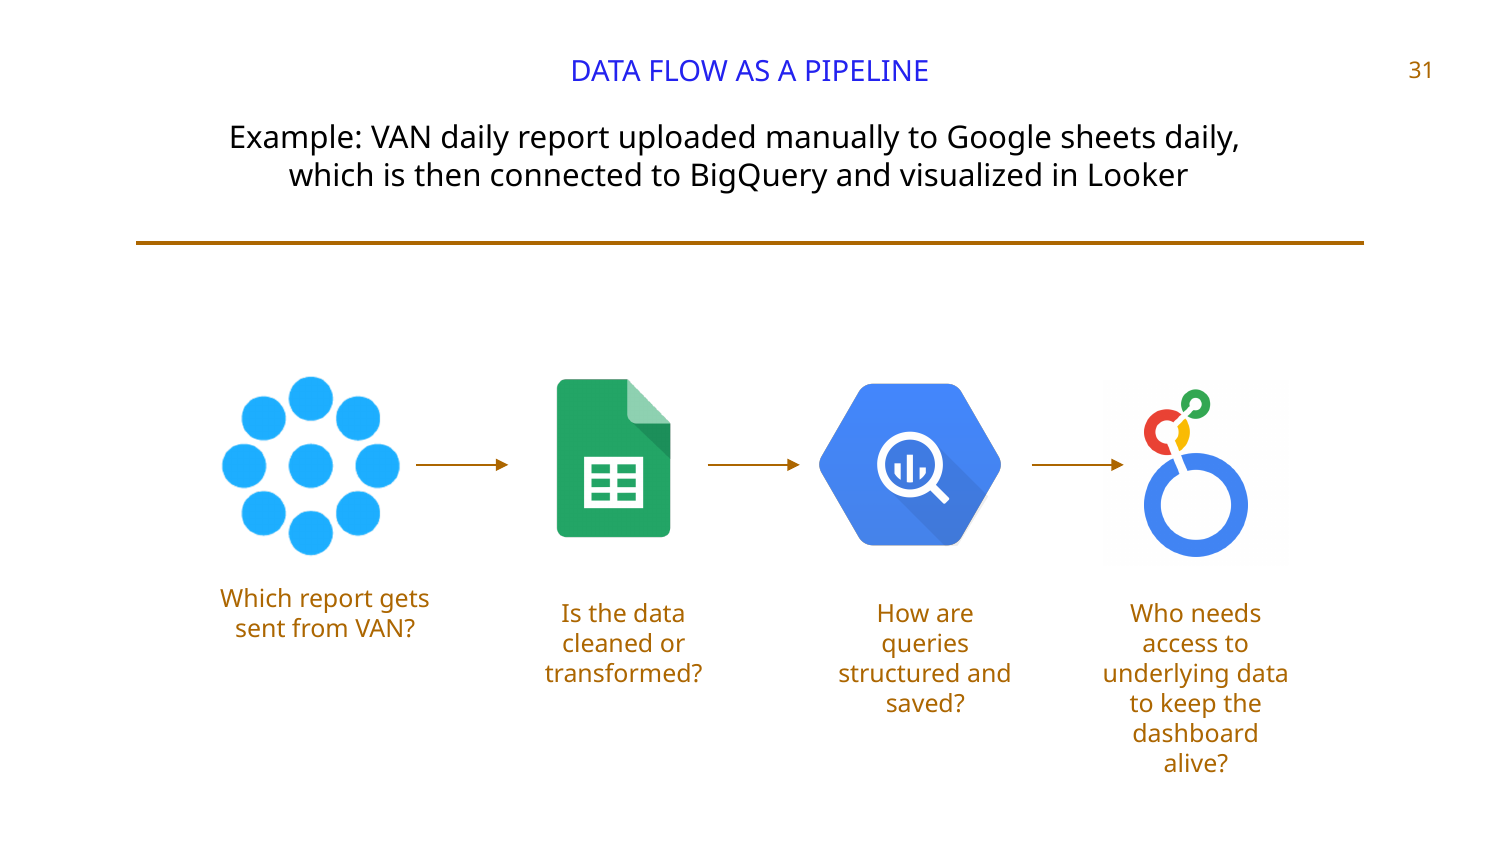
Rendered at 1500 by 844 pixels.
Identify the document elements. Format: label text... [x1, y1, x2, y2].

list Which report gets sent from VAN? [219, 582, 432, 727]
text_box Example: VAN daily report uploaded manually to Google sheets daily, which is then connected to BigQuery and visualized in Looker [14, 102, 1465, 208]
picture [218, 372, 405, 558]
text_box How are queries structured and saved? [816, 582, 1035, 733]
text_box DATA FLOW AS A PIPELINE [53, 37, 1447, 102]
text_box Is the data cleaned or transformed? [514, 582, 733, 703]
text_box Who needs access to underlying data to keep the dashboard alive? [1086, 582, 1306, 793]
picture [817, 372, 1003, 558]
picture [1103, 380, 1289, 566]
picture [555, 373, 677, 556]
